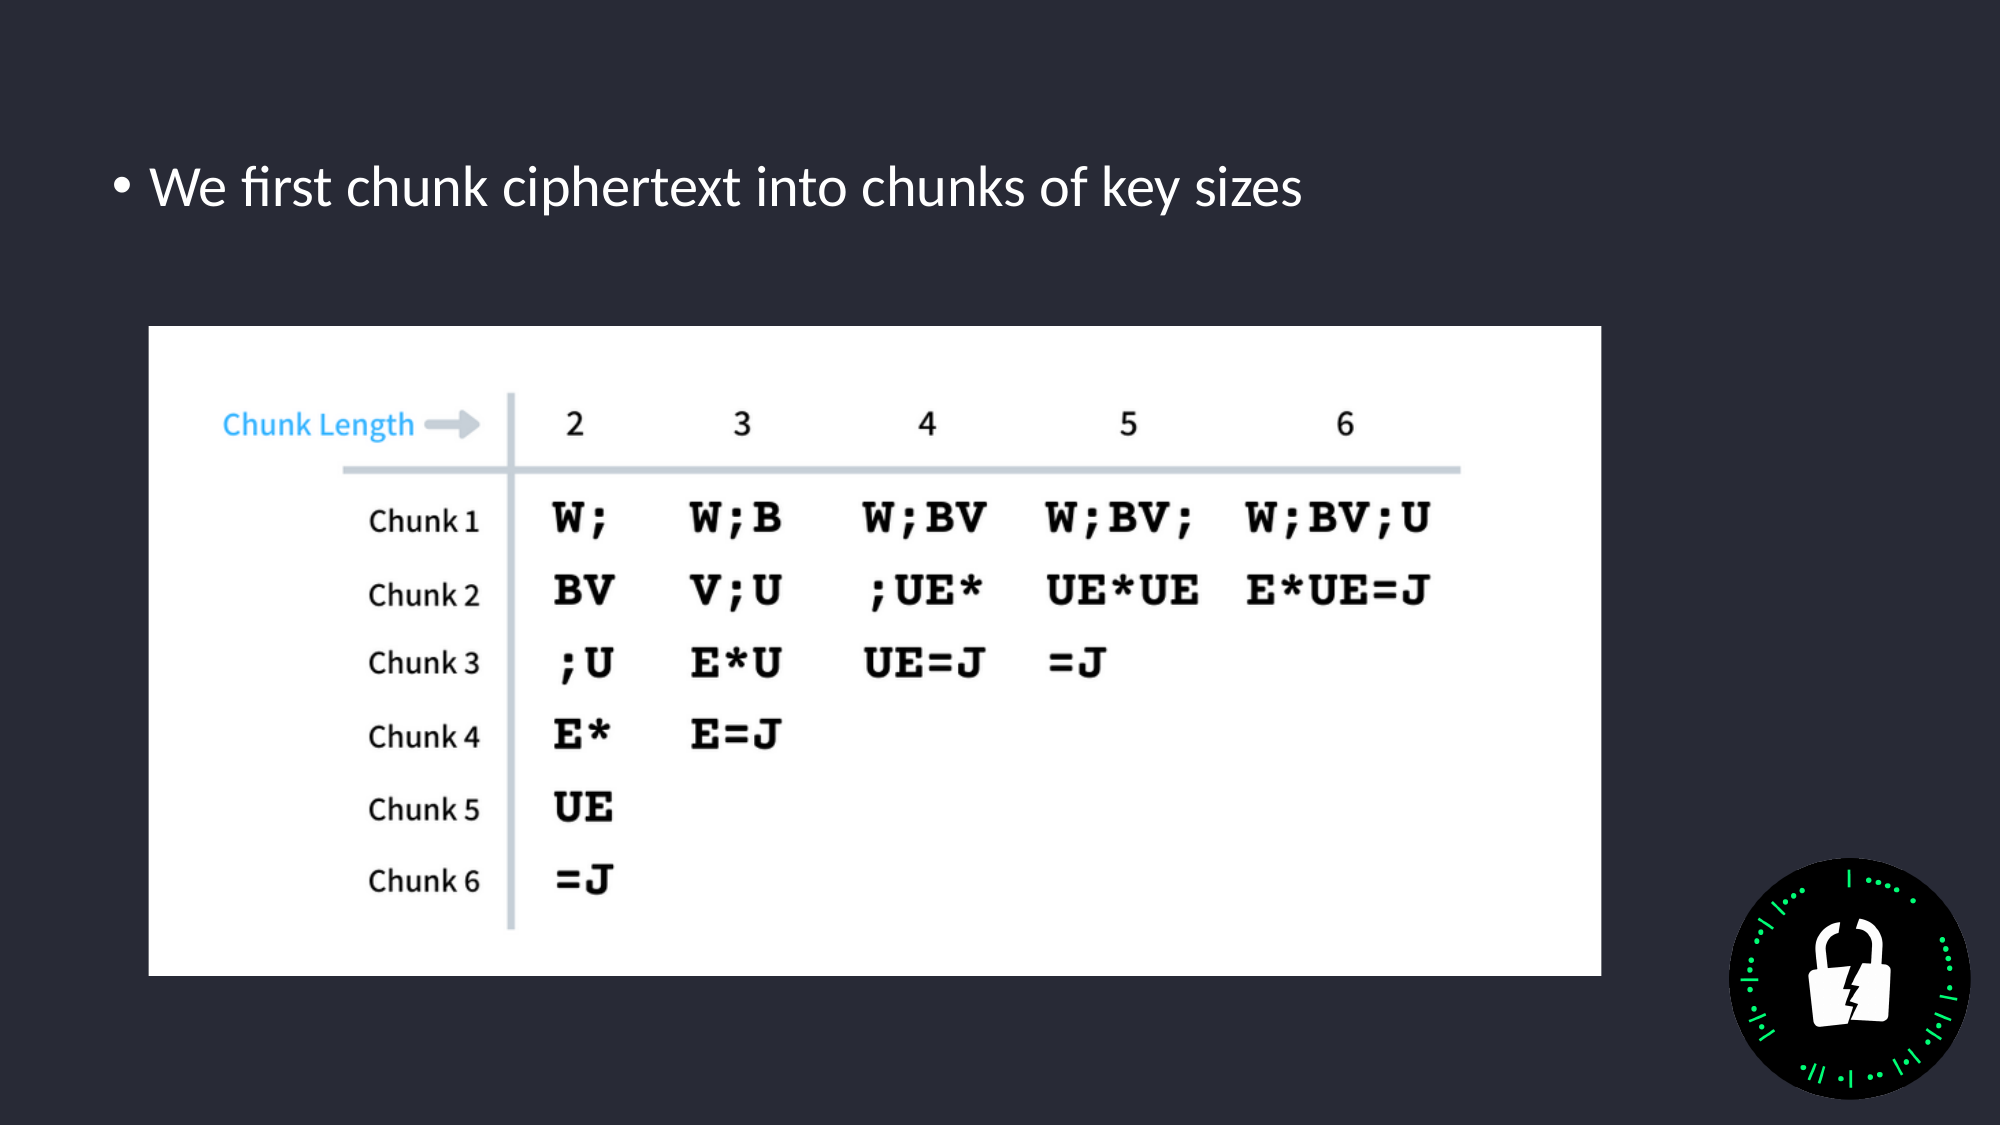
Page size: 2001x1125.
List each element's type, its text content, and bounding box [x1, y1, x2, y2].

picture [148, 325, 1602, 976]
picture [1725, 854, 1974, 1103]
list We first chunk ciphertext into chunks of key sizes [96, 148, 1863, 1014]
